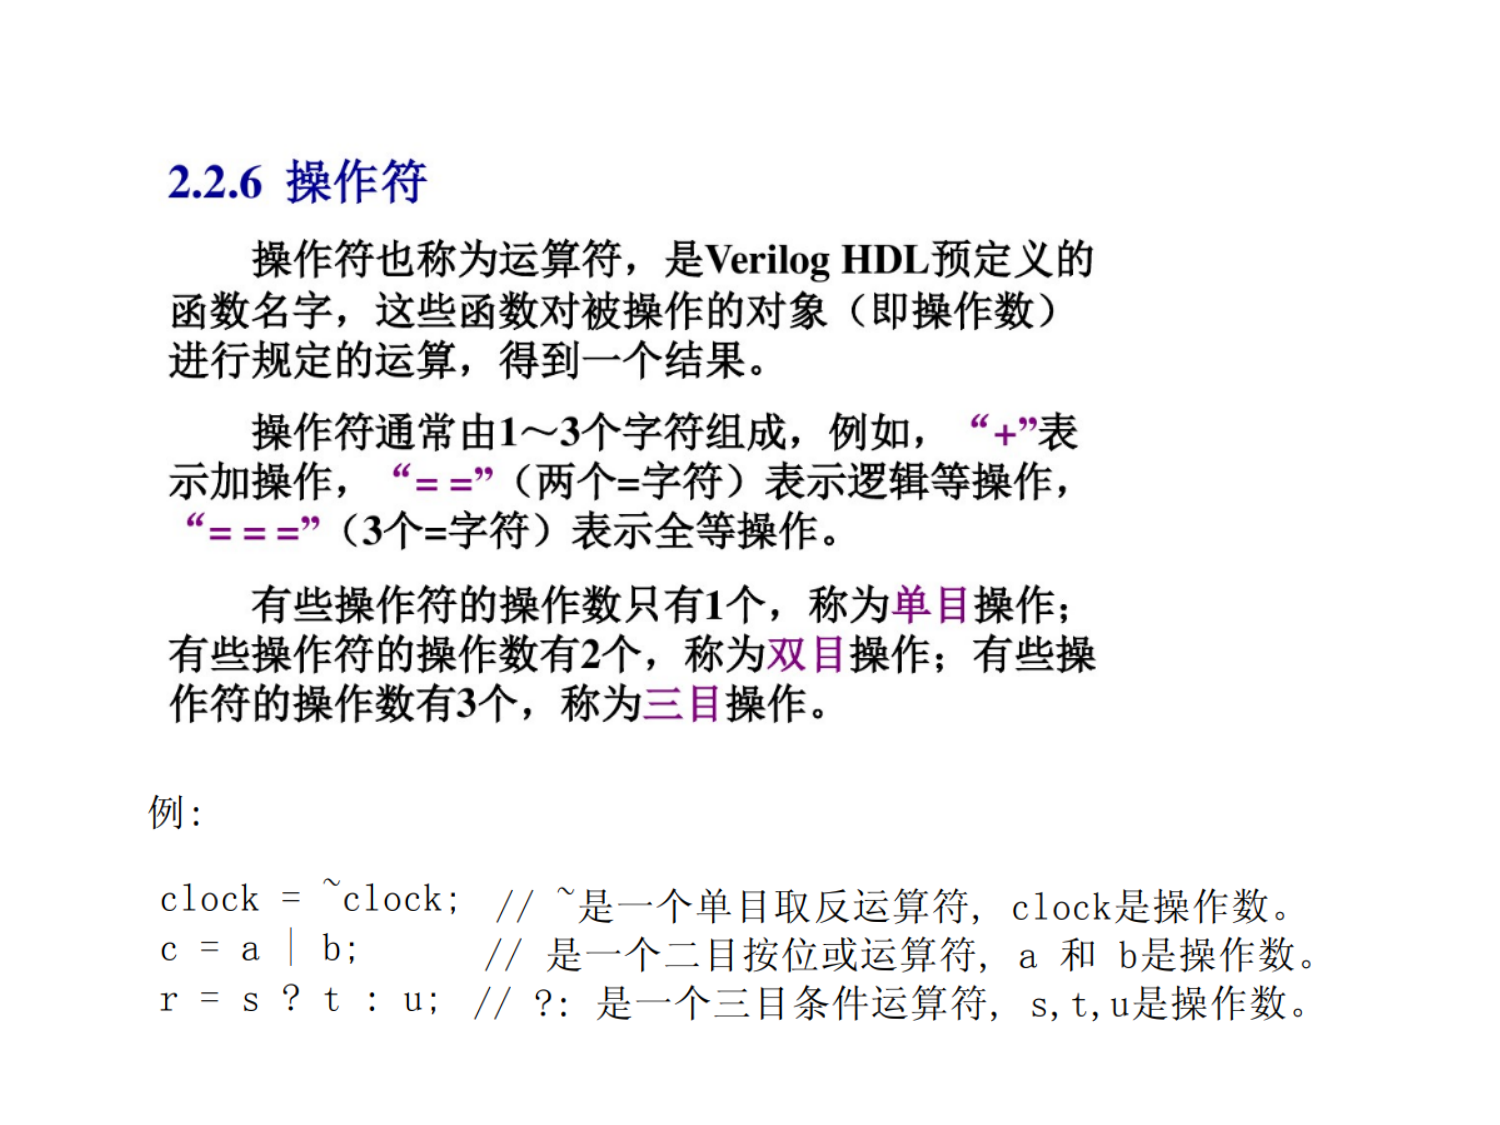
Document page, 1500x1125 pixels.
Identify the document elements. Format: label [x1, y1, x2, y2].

picture [152, 866, 1316, 1032]
picture [128, 784, 211, 839]
picture [140, 140, 1123, 753]
